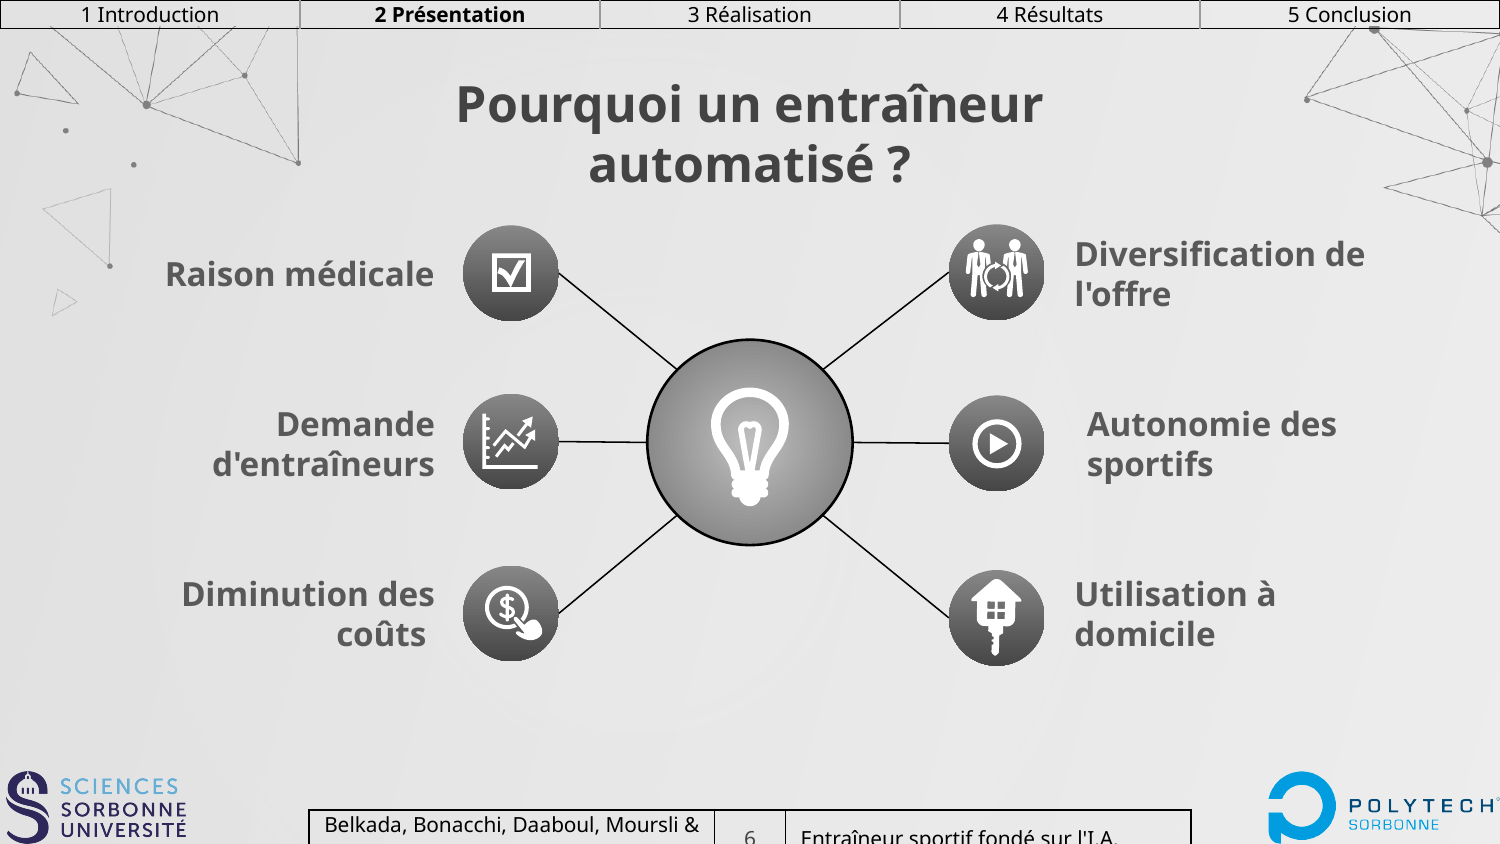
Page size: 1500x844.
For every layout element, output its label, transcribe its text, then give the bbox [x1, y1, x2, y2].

text_box Demande d'entraîneurs [90, 391, 447, 495]
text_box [646, 339, 853, 546]
picture [0, 0, 1500, 26]
text_box Autonomie des sportifs [1075, 392, 1410, 495]
picture [786, 811, 1190, 844]
picture [0, 29, 1500, 844]
picture [715, 811, 785, 844]
picture [1001, 836, 1006, 844]
text_box [948, 224, 1045, 321]
text_box [492, 253, 531, 292]
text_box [822, 514, 950, 619]
text_box [971, 579, 1022, 656]
text_box Utilisation à domicile [1063, 561, 1398, 664]
picture [988, 836, 995, 844]
text_box [972, 419, 1022, 469]
text_box [949, 570, 1045, 666]
text_box [463, 565, 559, 662]
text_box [558, 272, 678, 371]
title Pourquoi un entraîneur automatisé ? [299, 57, 1201, 214]
text_box Diminution des coûts [110, 561, 447, 665]
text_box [558, 514, 678, 614]
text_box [484, 585, 543, 641]
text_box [482, 413, 538, 470]
text_box [463, 393, 559, 490]
text_box [948, 395, 1045, 492]
picture [816, 836, 821, 844]
picture [922, 836, 928, 844]
picture [861, 836, 866, 844]
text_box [822, 271, 950, 371]
picture [934, 836, 941, 844]
text_box Raison médicale [110, 222, 447, 325]
picture [310, 811, 714, 844]
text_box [965, 238, 1028, 298]
text_box [463, 225, 559, 322]
text_box Diversification de l'offre [1063, 222, 1398, 325]
